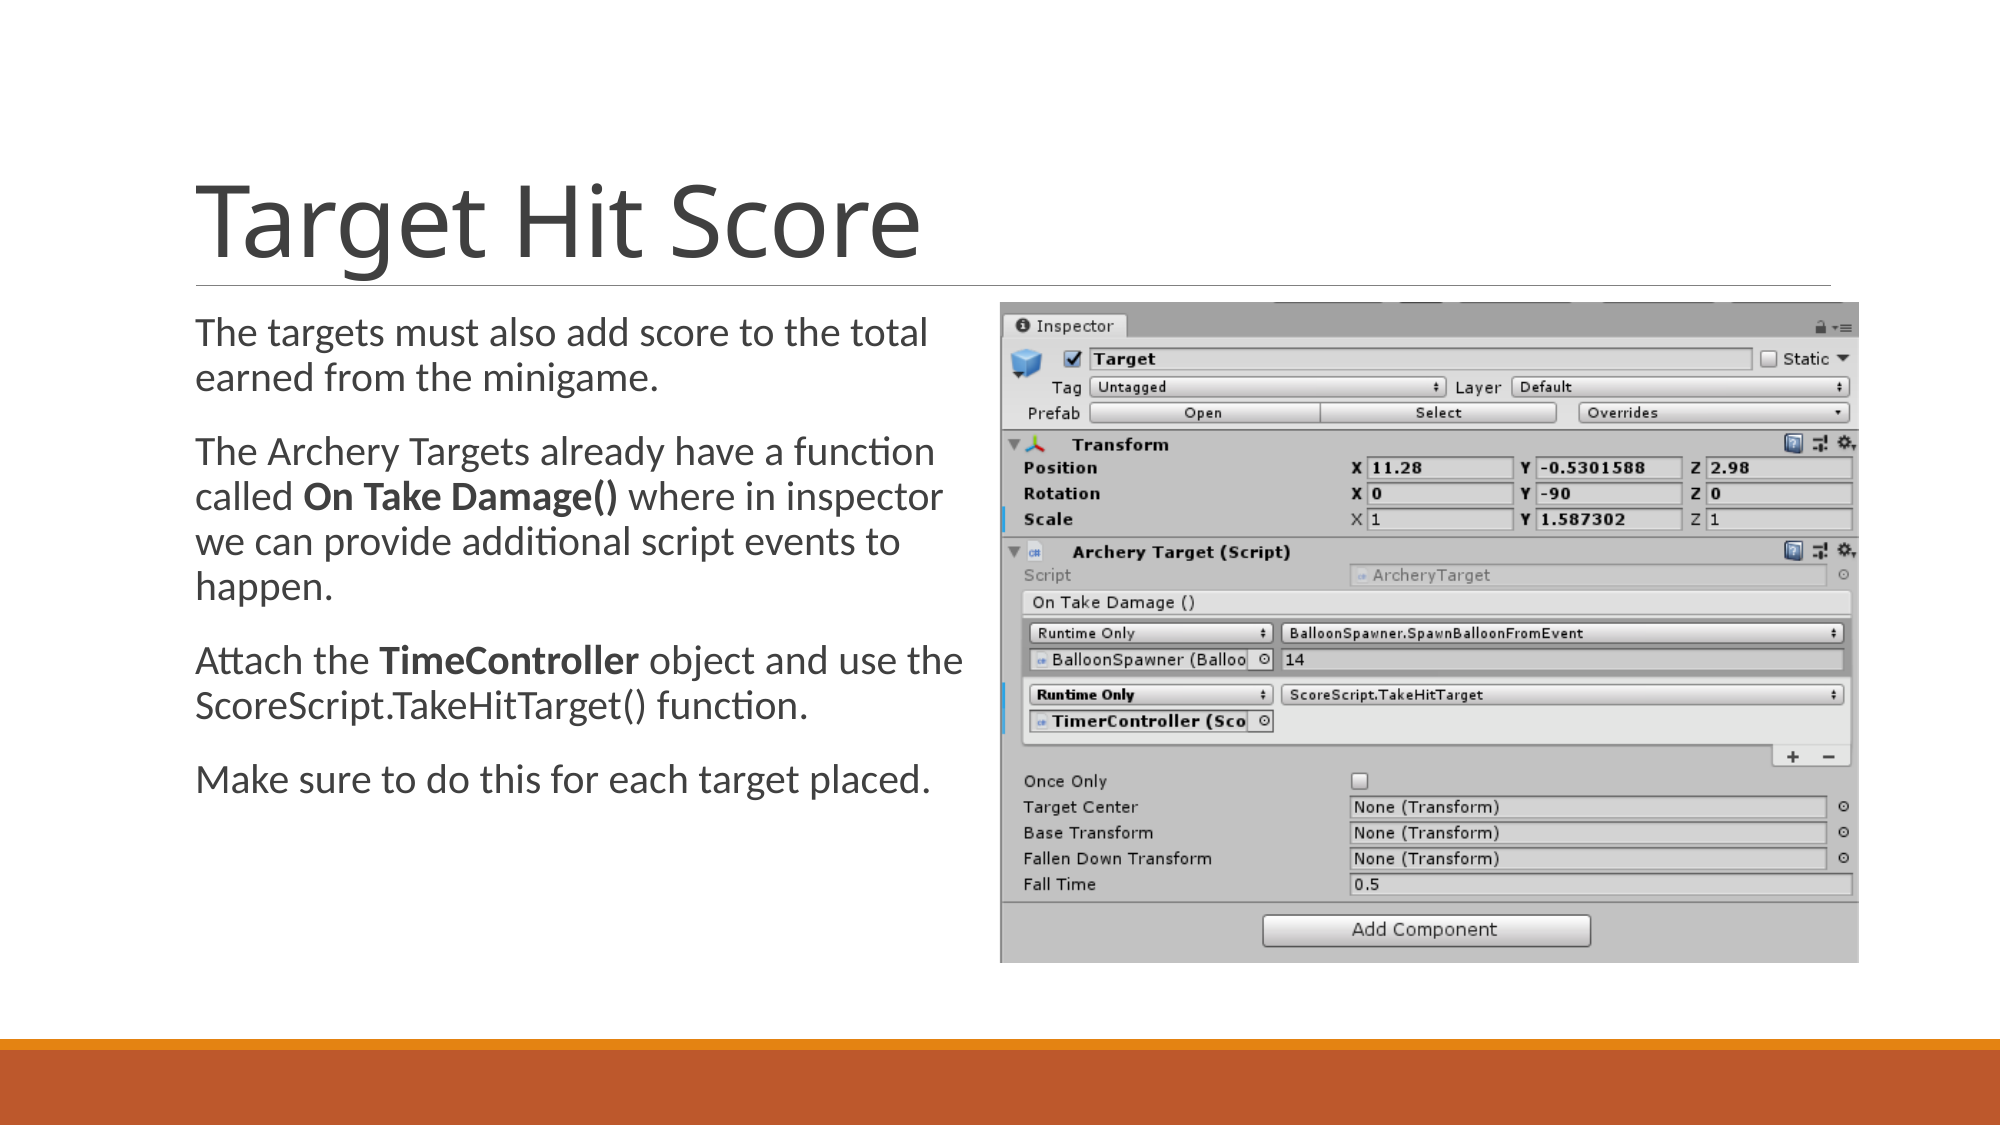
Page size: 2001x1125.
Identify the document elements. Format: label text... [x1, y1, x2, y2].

list The targets must also add score to the total earned from the minigame. The Archery Targets already have a function called On Take Damage() where in inspector we can provide additional script events to happen. Attach the TimeController object and use the ScoreScript.TakeHitTarget() function. Make sure to do this for each target placed. [180, 302, 998, 963]
picture [999, 302, 1860, 964]
title Target Hit Score [180, 47, 1830, 285]
